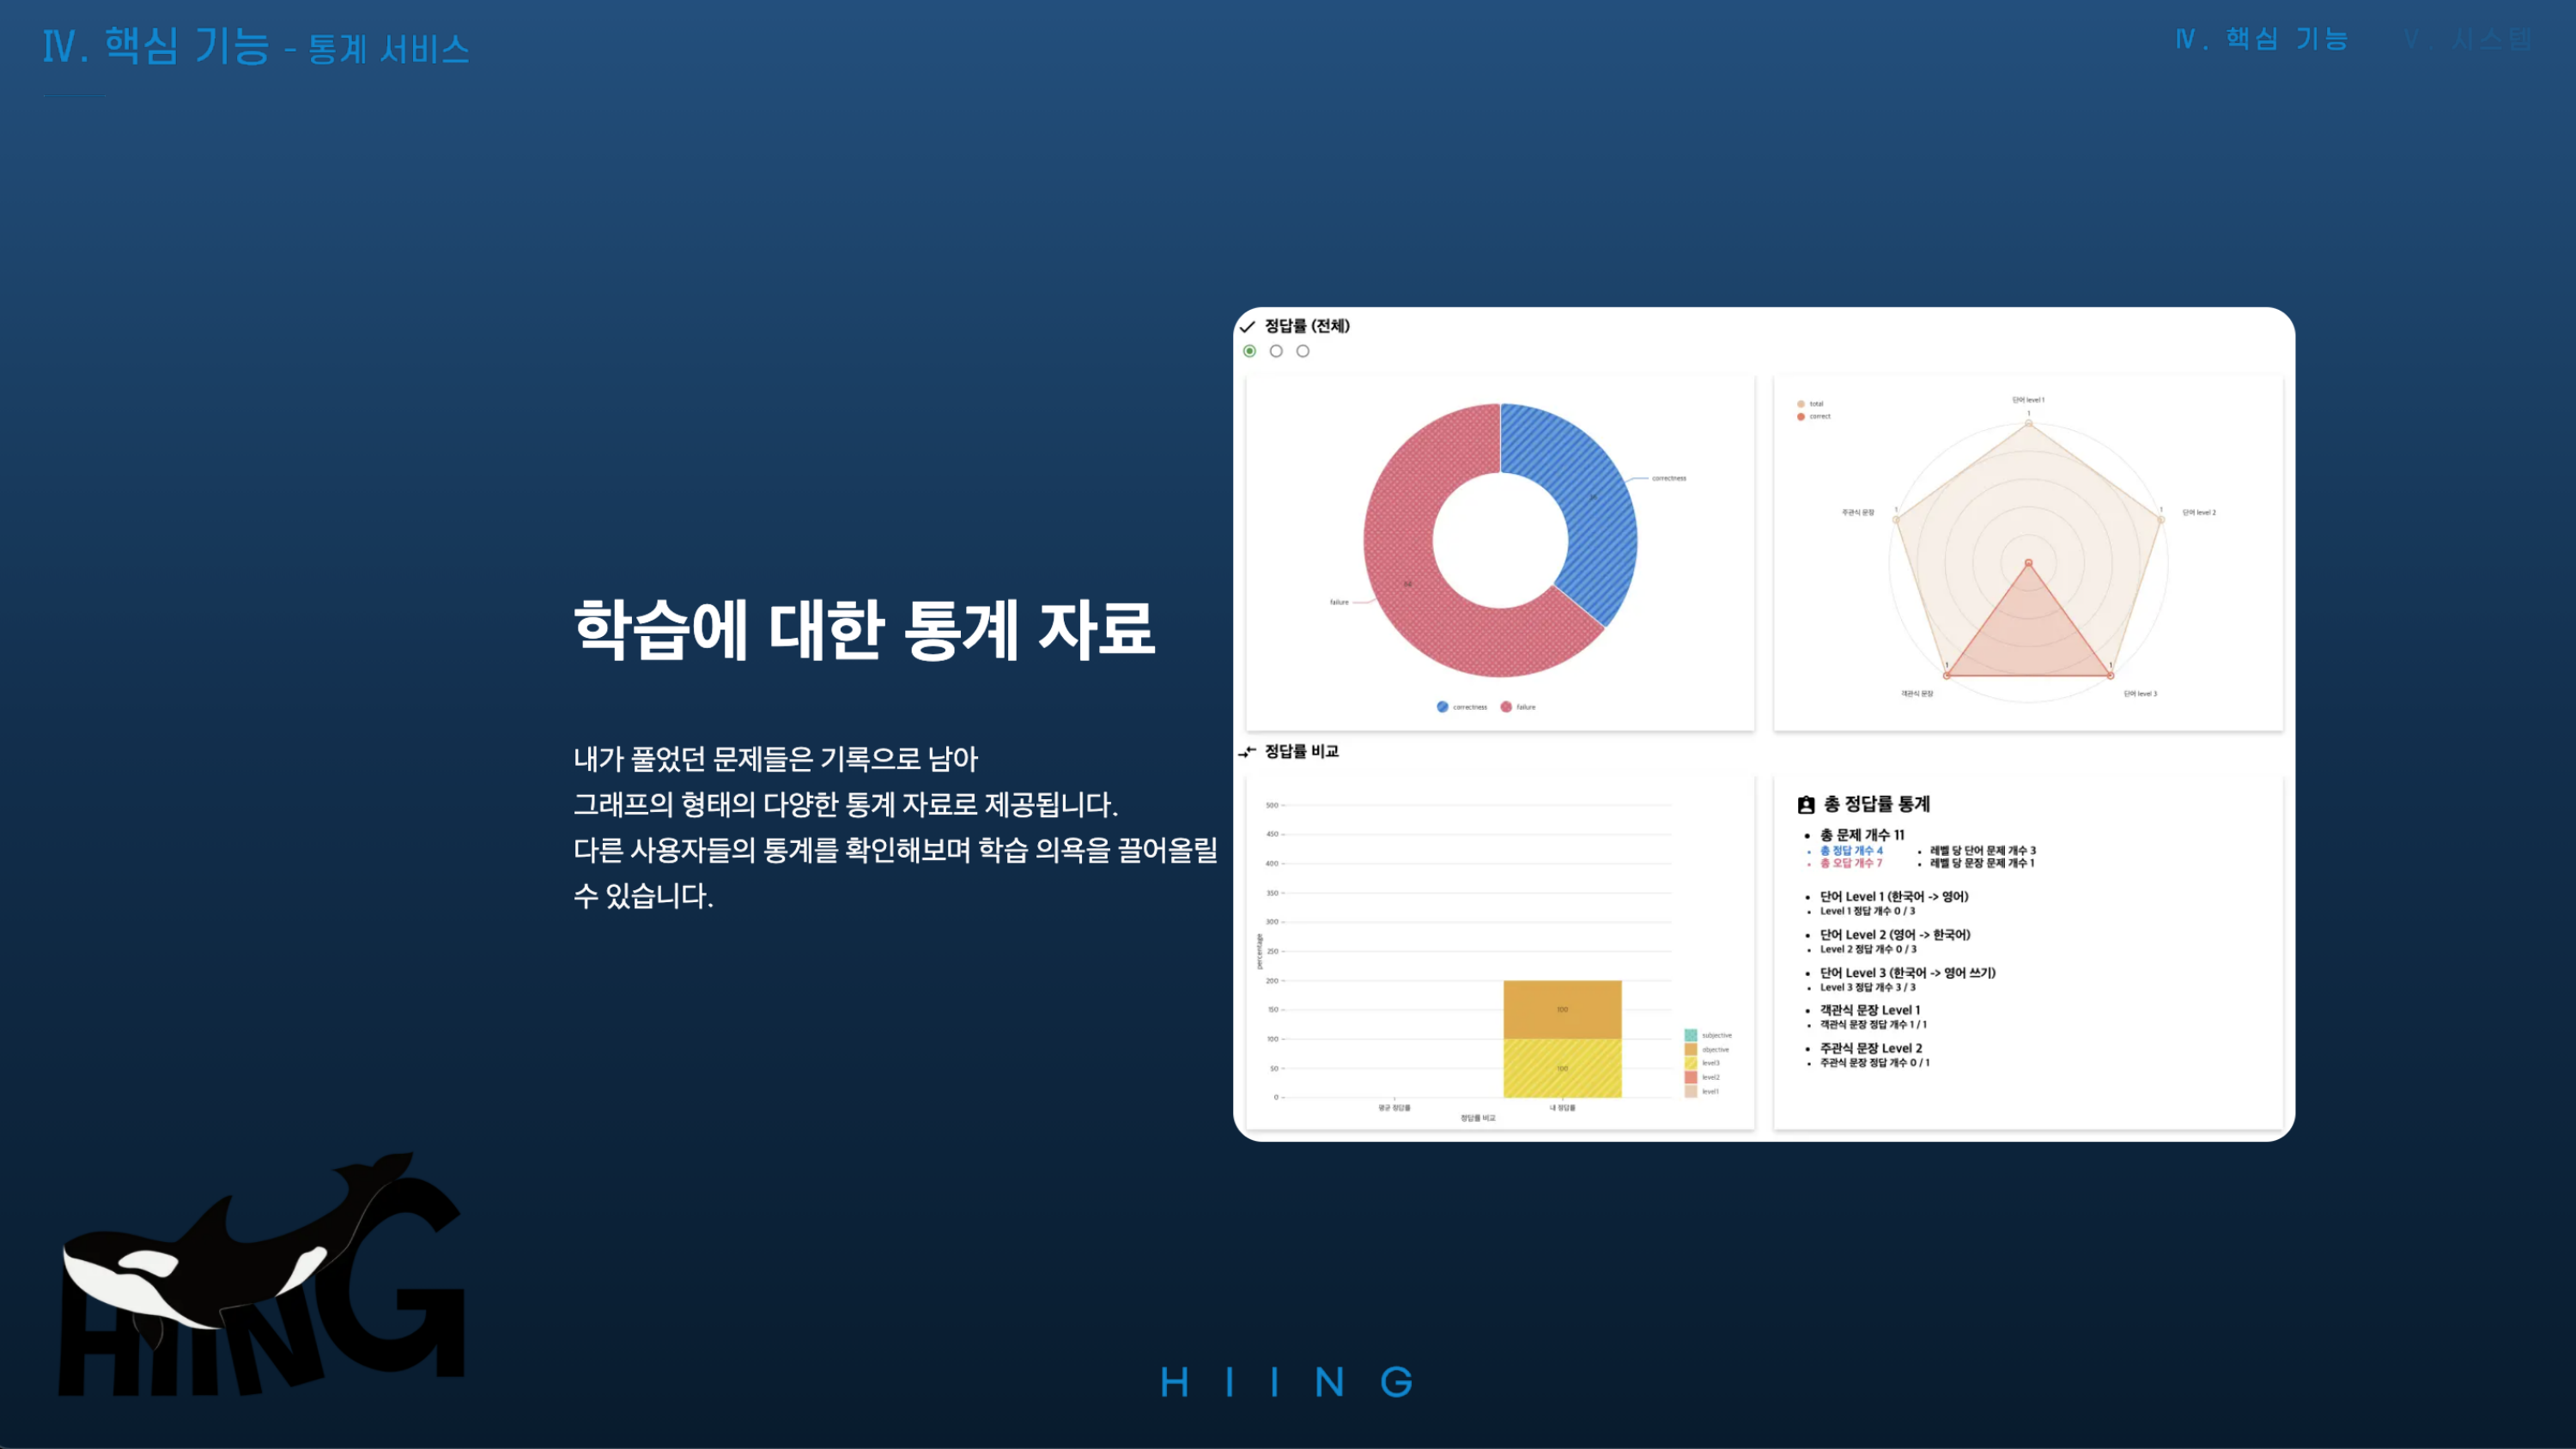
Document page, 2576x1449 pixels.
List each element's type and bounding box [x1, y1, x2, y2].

picture [0, 0, 2576, 1449]
text_box [44, 93, 106, 99]
